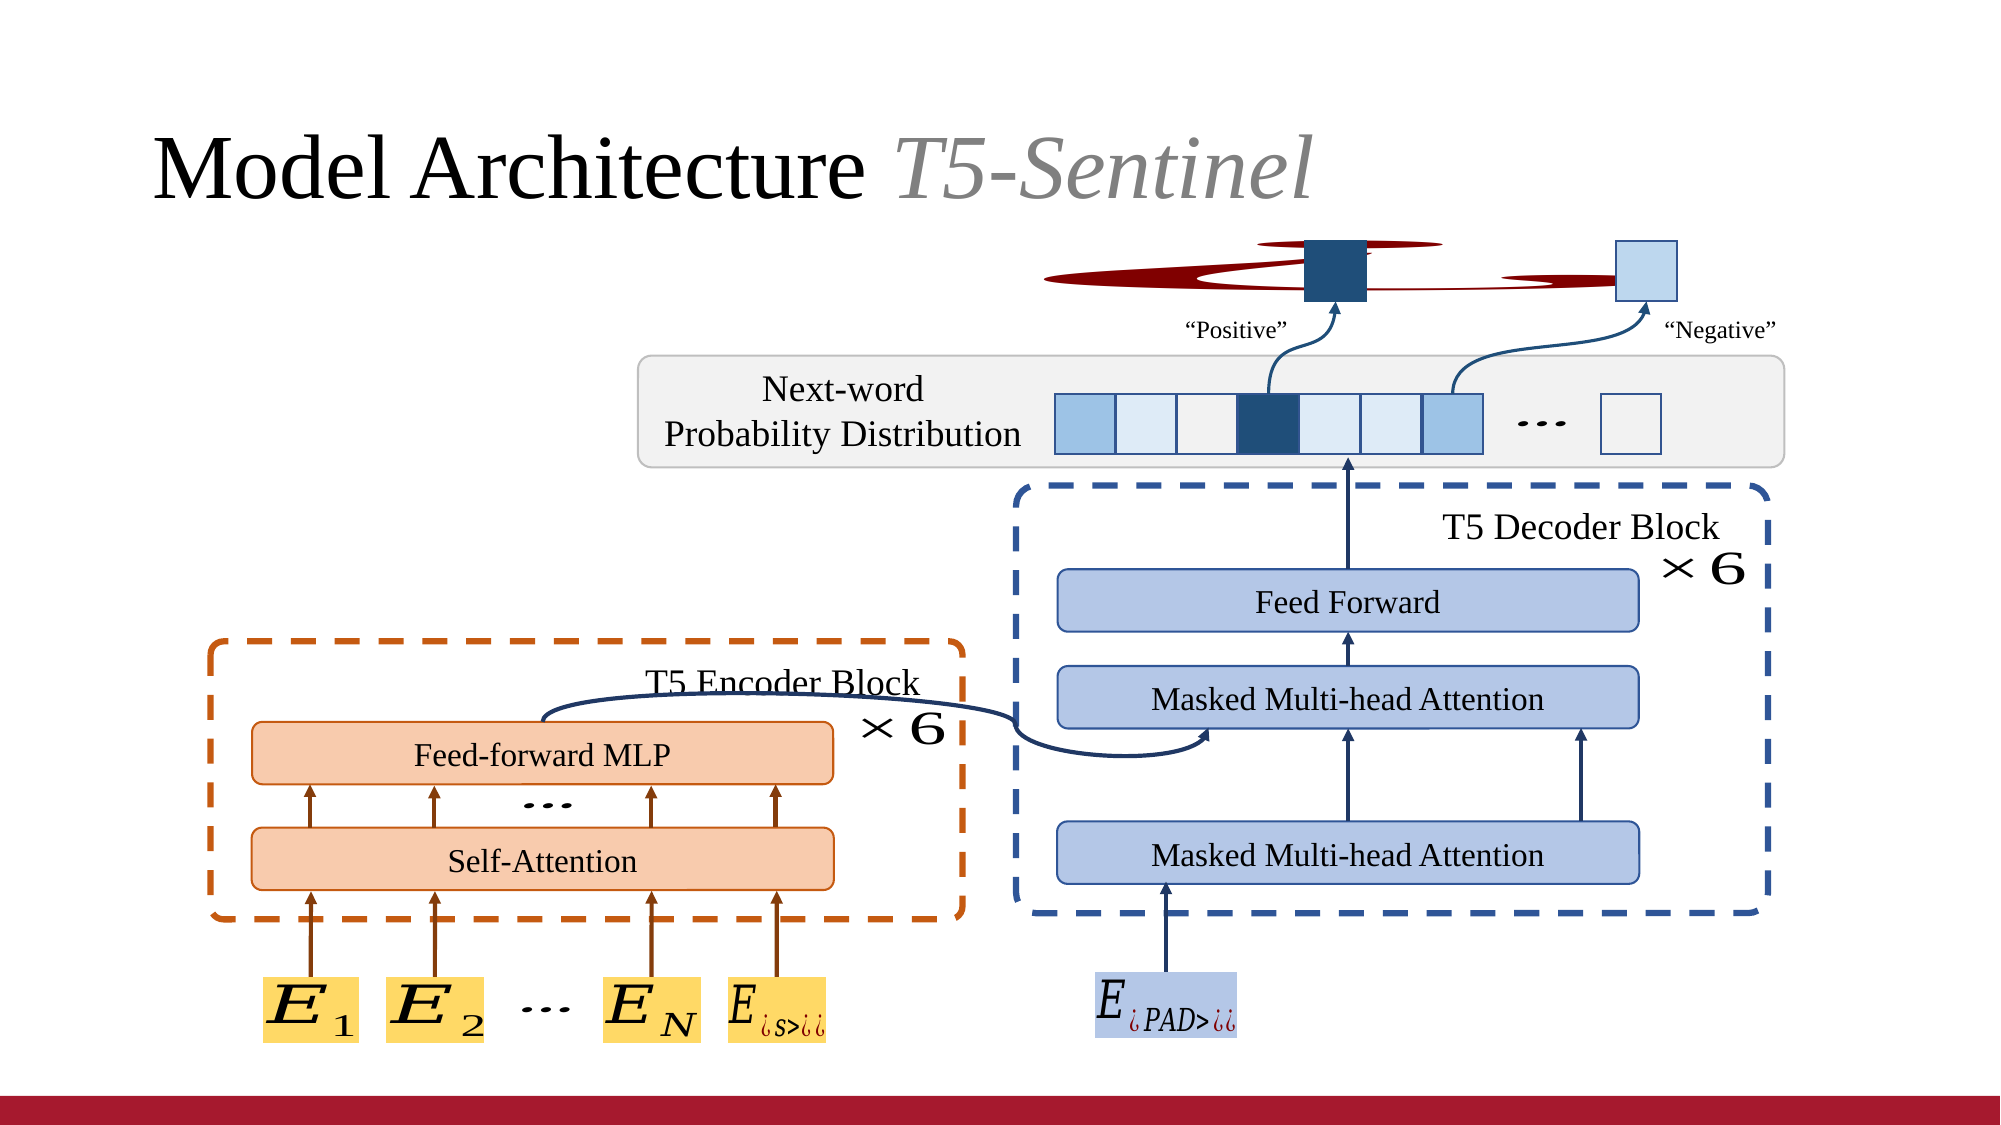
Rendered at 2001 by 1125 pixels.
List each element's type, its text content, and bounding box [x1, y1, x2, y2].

text_box [0, 1095, 2000, 1125]
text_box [210, 236, 1831, 1044]
title Model Architecture T5-Sentinel [137, 59, 1863, 278]
